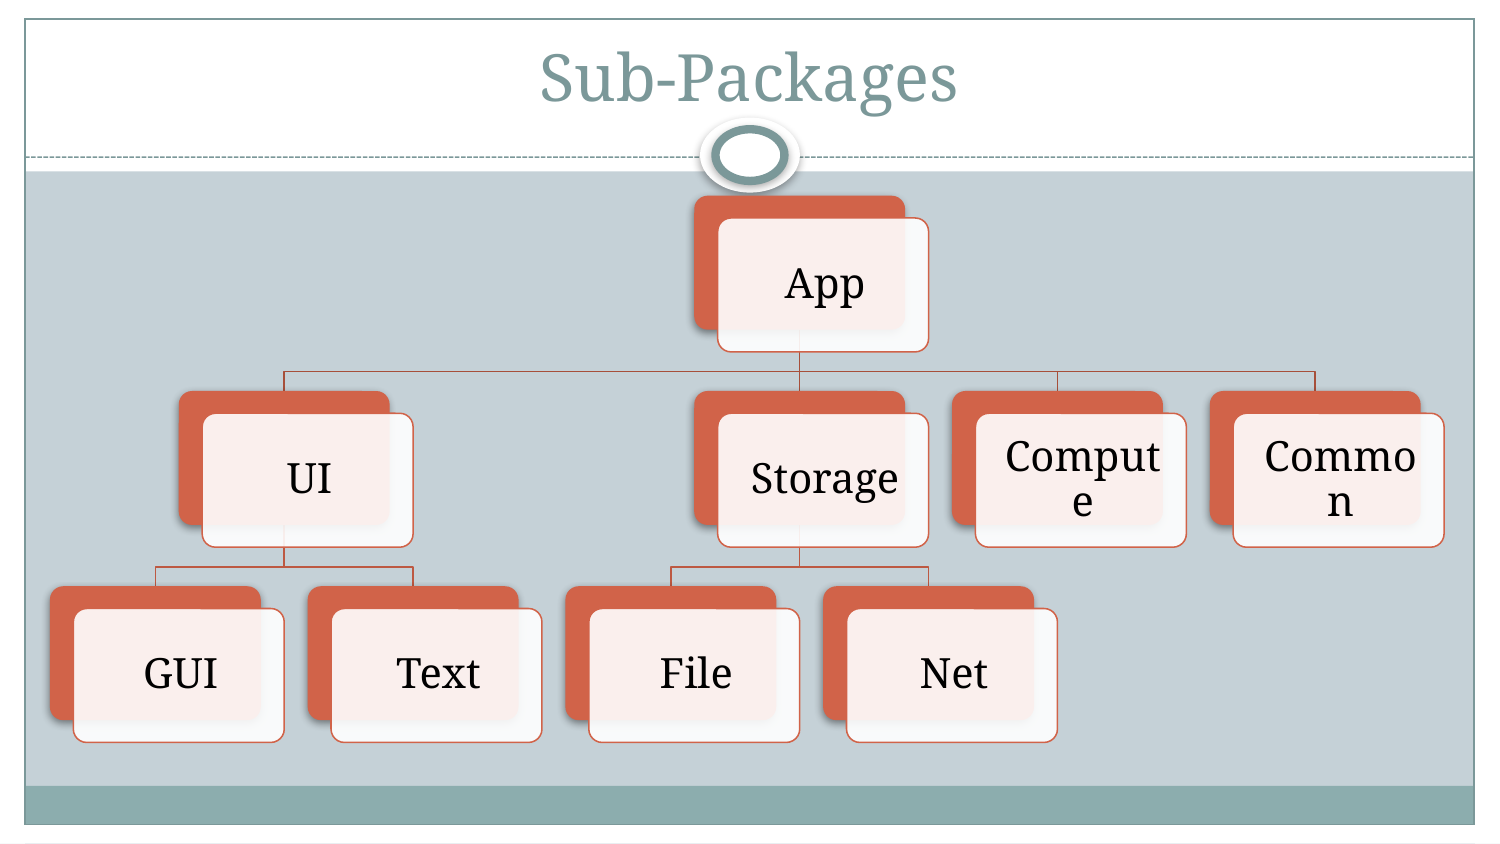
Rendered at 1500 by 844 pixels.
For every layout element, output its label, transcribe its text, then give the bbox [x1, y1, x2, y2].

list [49, 187, 1445, 751]
title Sub-Packages [49, 28, 1450, 122]
